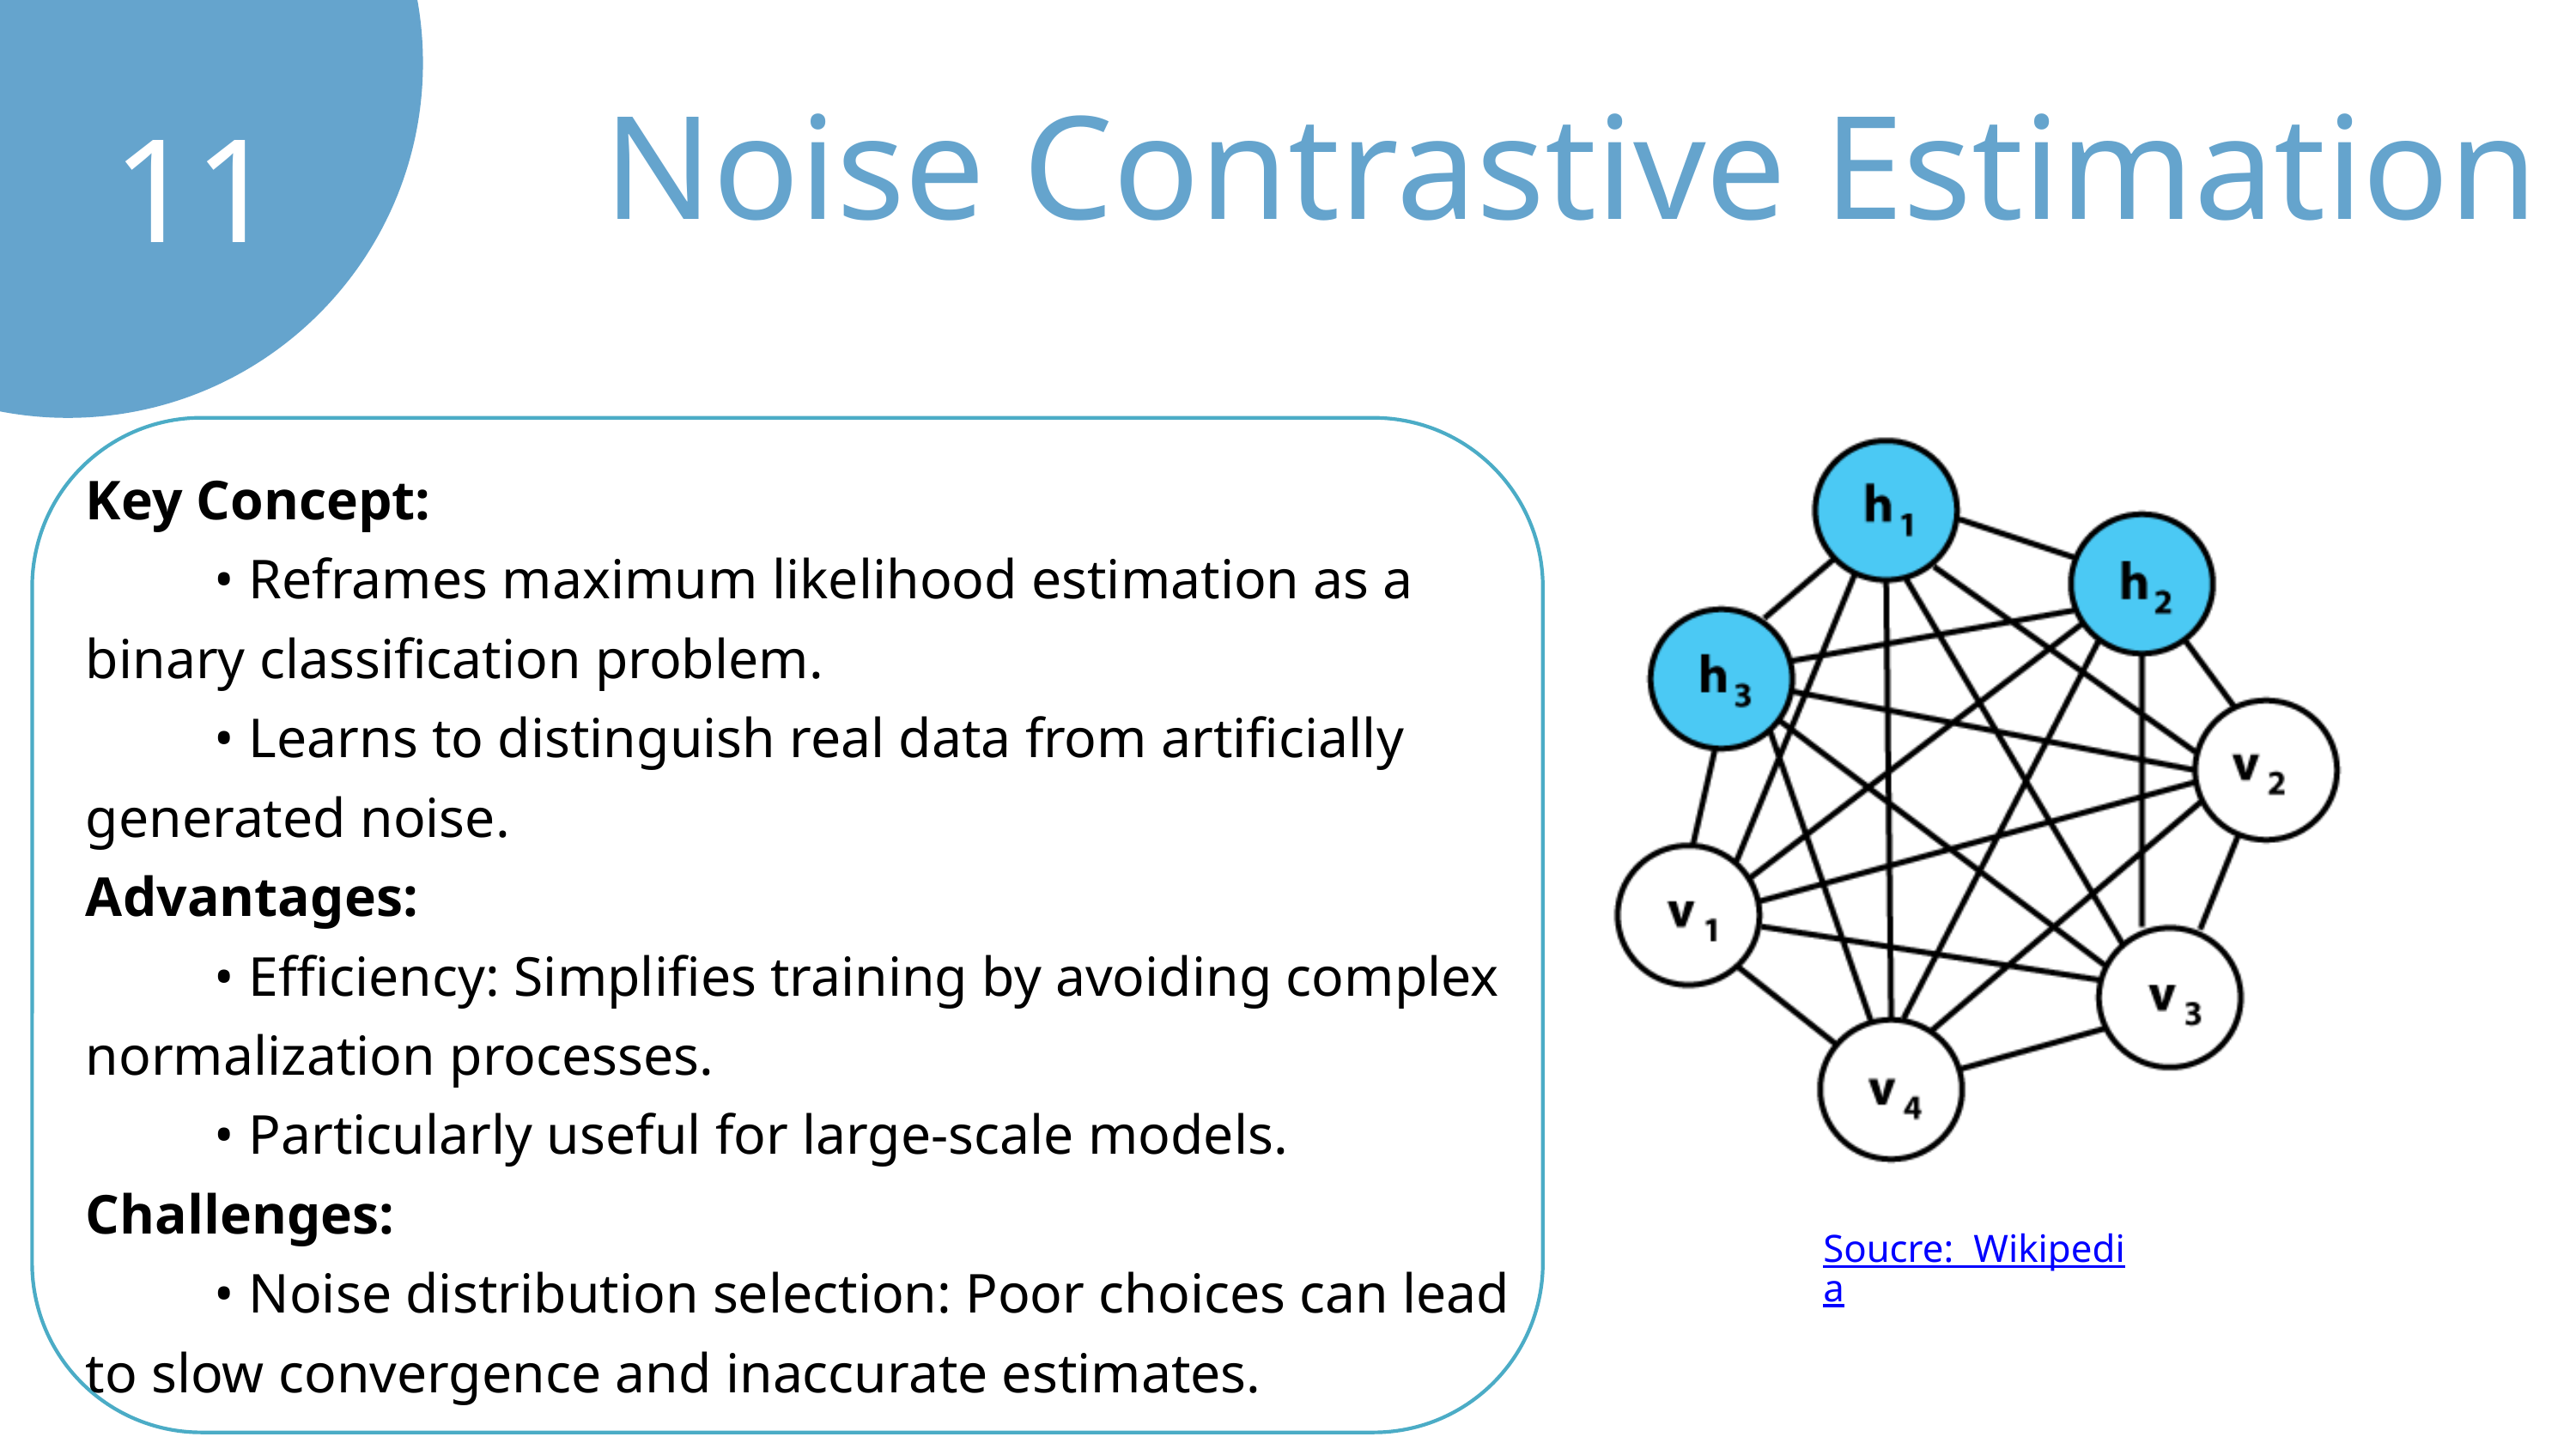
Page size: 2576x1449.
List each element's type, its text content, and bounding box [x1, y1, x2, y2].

text_box [1569, 448, 2391, 1198]
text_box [0, 0, 423, 418]
text_box Noise Contrastive Estimation [540, 47, 2576, 448]
text_box Soucre: Wikipedia [1823, 1223, 2137, 1276]
text_box Key Concept: • Reframes maximum likelihood estimation as a binary classification problem. • Learns to distinguish real data from artificially generated noise. Advantages: • Efficiency: Simplifies training by avoiding complex normalization processes. • Particularly useful for large-scale models. Challenges: • Noise distribution selection: Poor choices can lead to slow convergence and inaccurate estimates. [85, 451, 1543, 1449]
text_box [98, 415, 1477, 451]
text_box [30, 461, 85, 1389]
